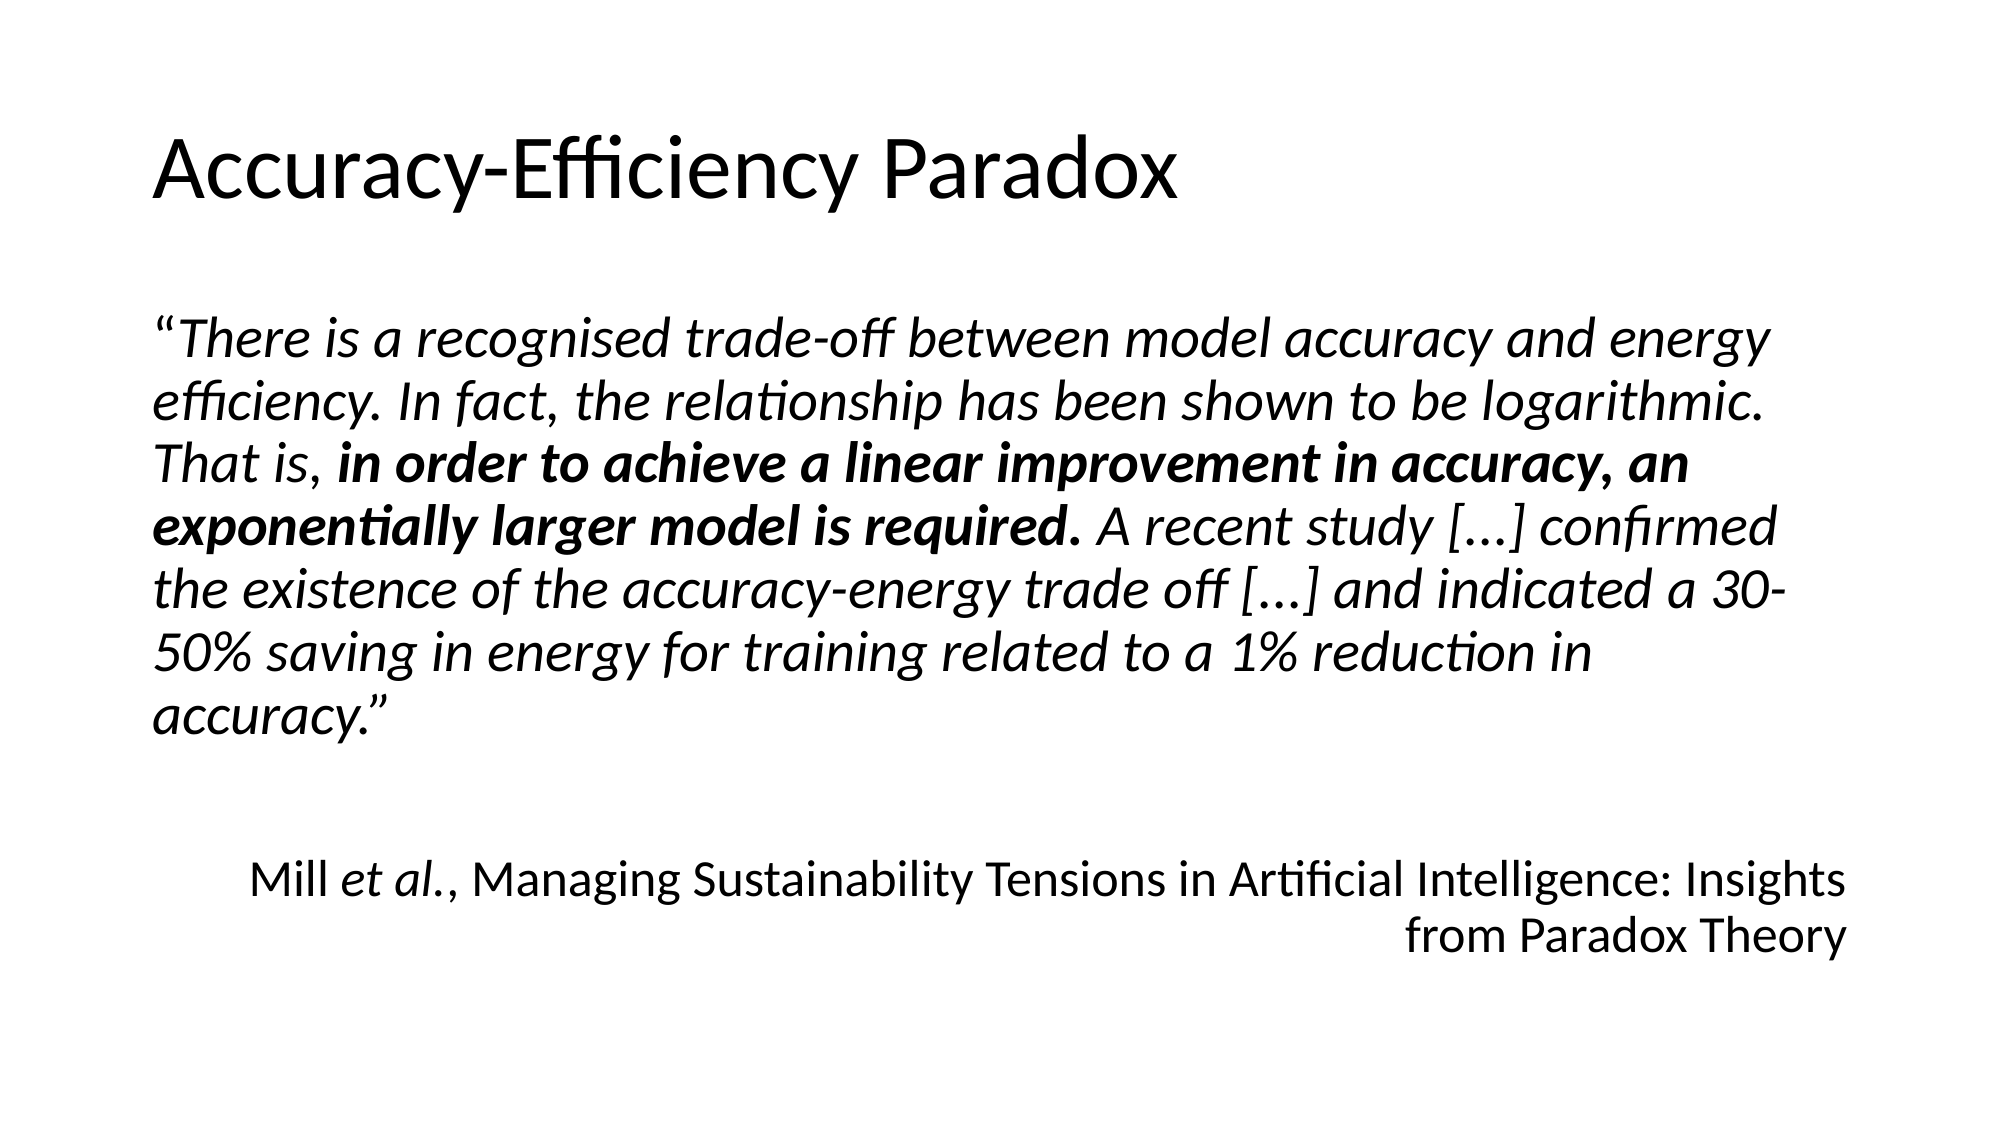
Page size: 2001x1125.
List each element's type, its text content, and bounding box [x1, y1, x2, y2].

title Accuracy-Efficiency Paradox [137, 59, 1863, 278]
list “There is a recognised trade-off between model accuracy and energy efficiency. In fact, the relationship has been shown to be logarithmic. That is, in order to achieve a linear improvement in accuracy, an exponentially larger model is required. A recent study [...] confirmed the existence of the accuracy-energy trade off [...] and indicated a 30-50% saving in energy for training related to a 1% reduction in accuracy.” Mill et al., Managing Sustainability Tensions in Artificial Intelligence: Insights from Paradox Theory [137, 299, 1863, 1014]
